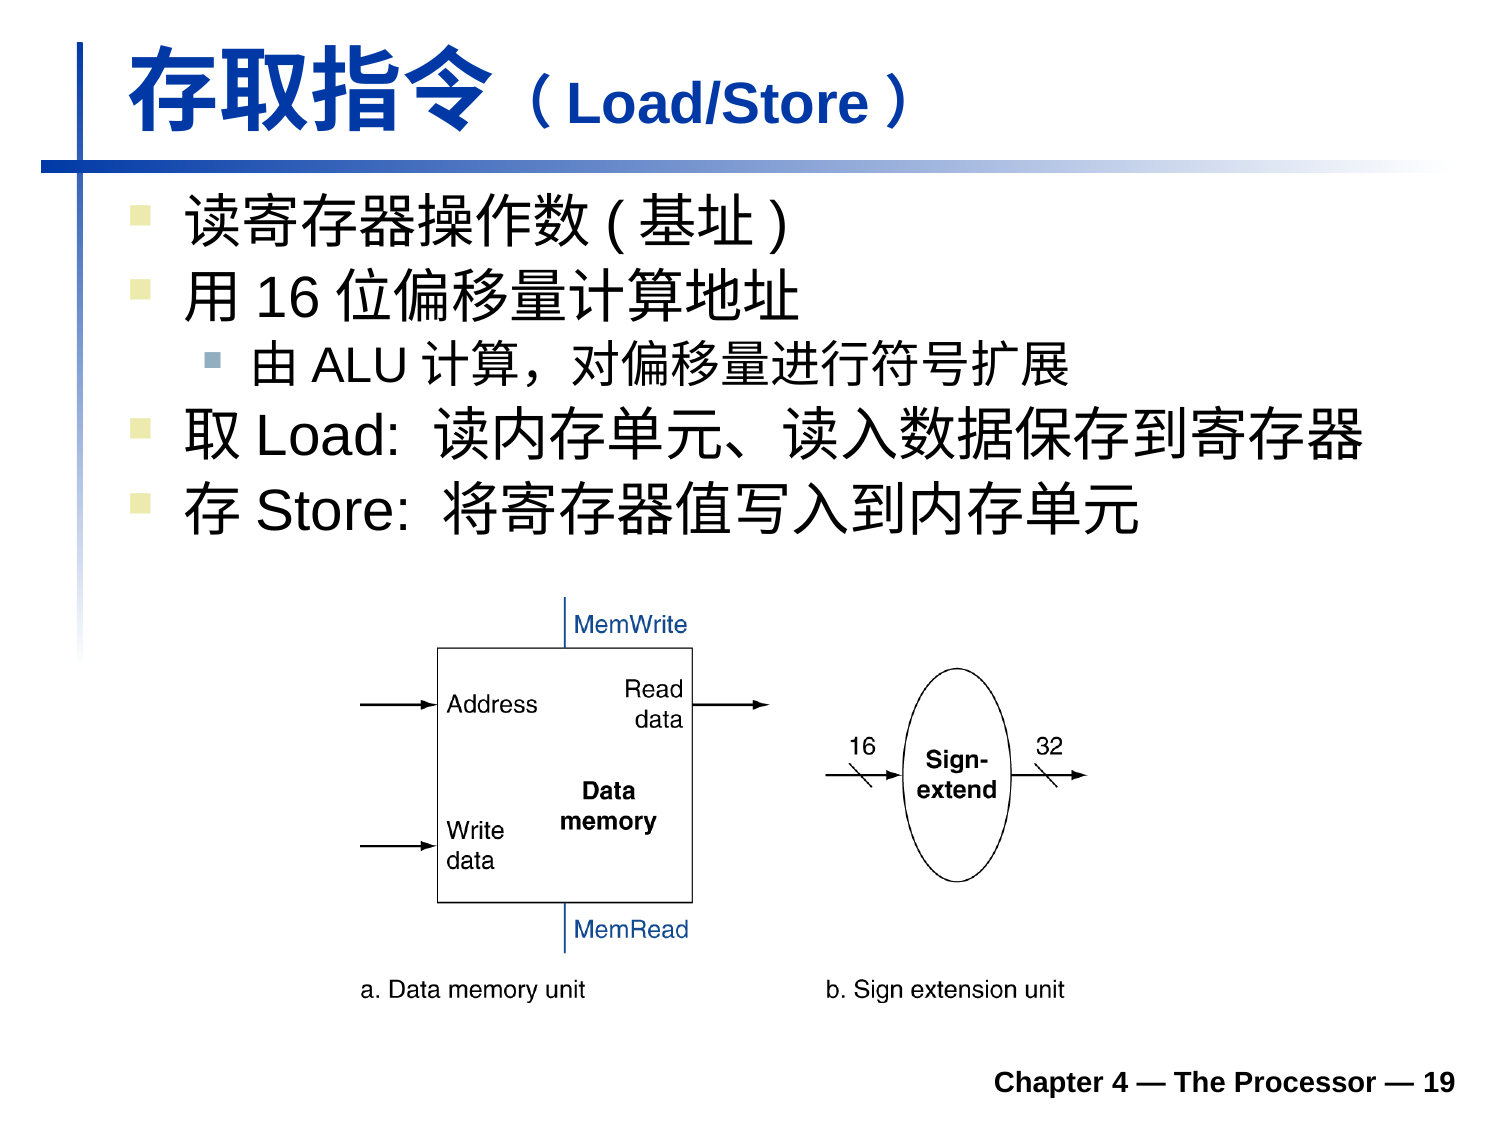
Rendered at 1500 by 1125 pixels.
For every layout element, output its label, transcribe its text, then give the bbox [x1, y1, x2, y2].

list 读寄存器操作数(基址) 用16位偏移量计算地址 由ALU计算，对偏移量进行符号扩展 取Load: 读内存单元、读入数据保存到寄存器 存Store: 将寄存器值写入到内存单元 [112, 184, 1459, 613]
title 存取指令（Load/Store） [112, 22, 1468, 149]
footer Chapter 4 — The Processor — 19 [277, 1046, 1471, 1106]
picture [359, 597, 1089, 1004]
